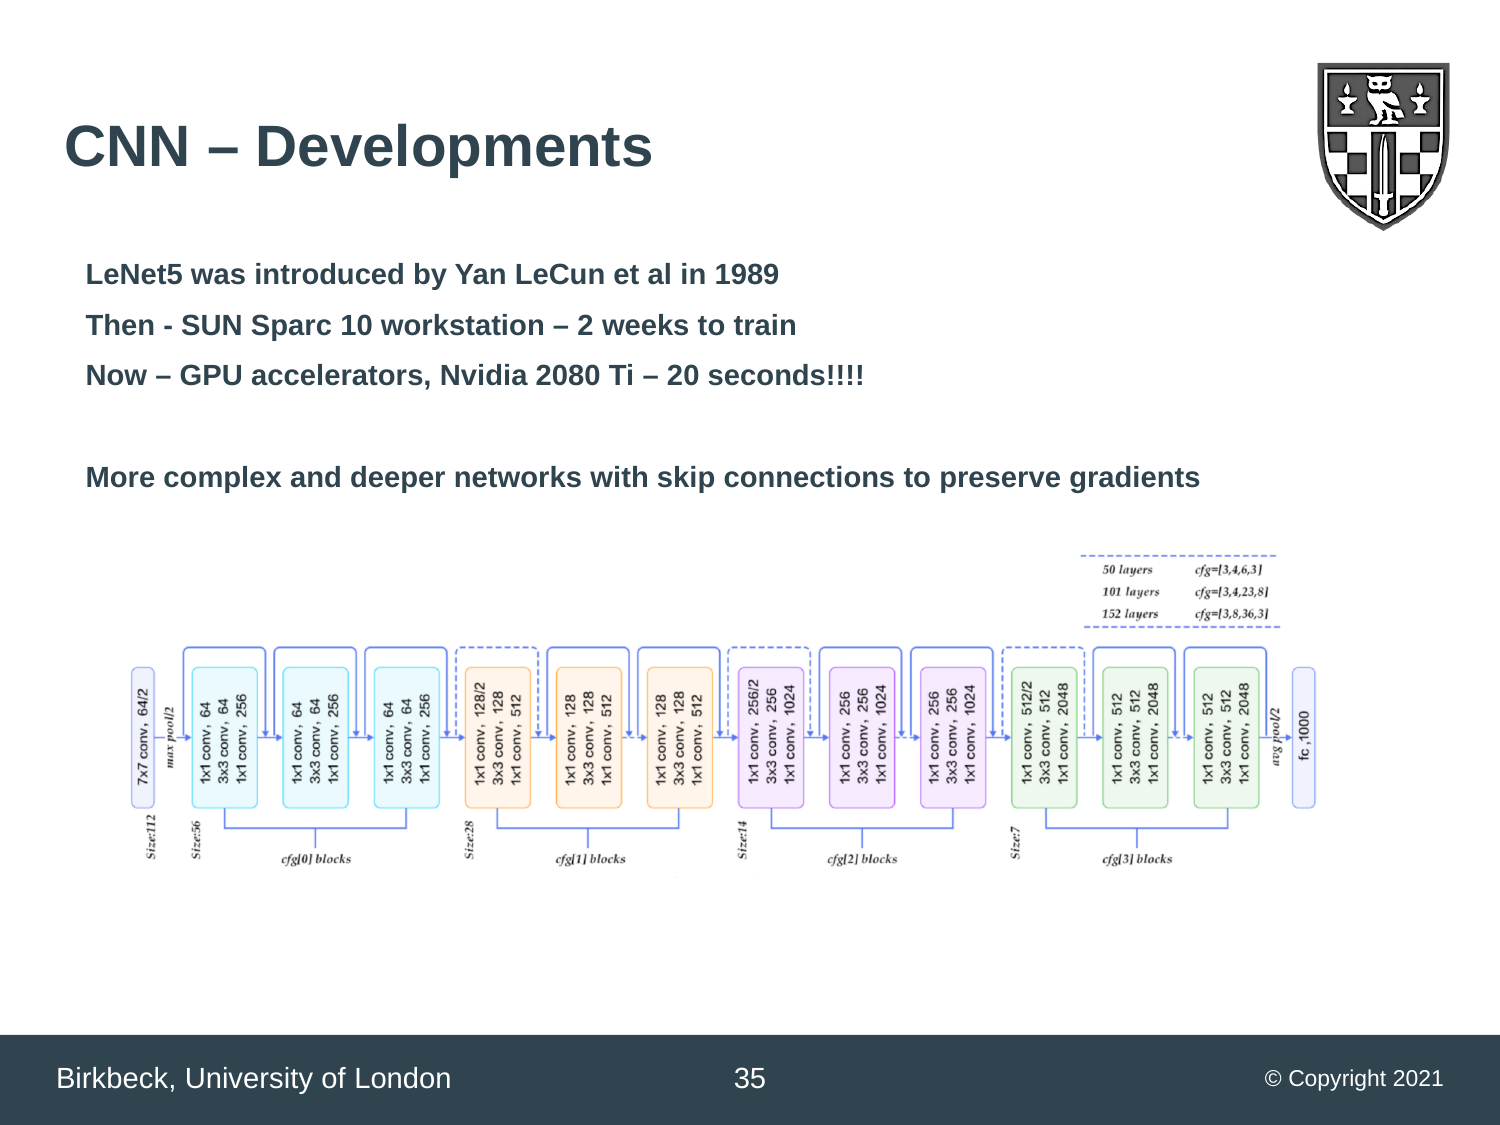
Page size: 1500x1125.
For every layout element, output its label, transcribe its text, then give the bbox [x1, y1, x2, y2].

text_box CNN – Developments [50, 66, 1258, 220]
text_box LeNet5 was introduced by Yan LeCun et al in 1989 Then - SUN Sparc 10 workstation – 2 weeks to train Now – GPU accelerators, Nvidia 2080 Ti – 20 seconds!!!! More complex and deeper networks with skip connections to preserve gradients [70, 248, 1441, 709]
picture [1316, 61, 1450, 232]
picture [87, 547, 1328, 883]
text_box <number> [690, 1049, 810, 1105]
